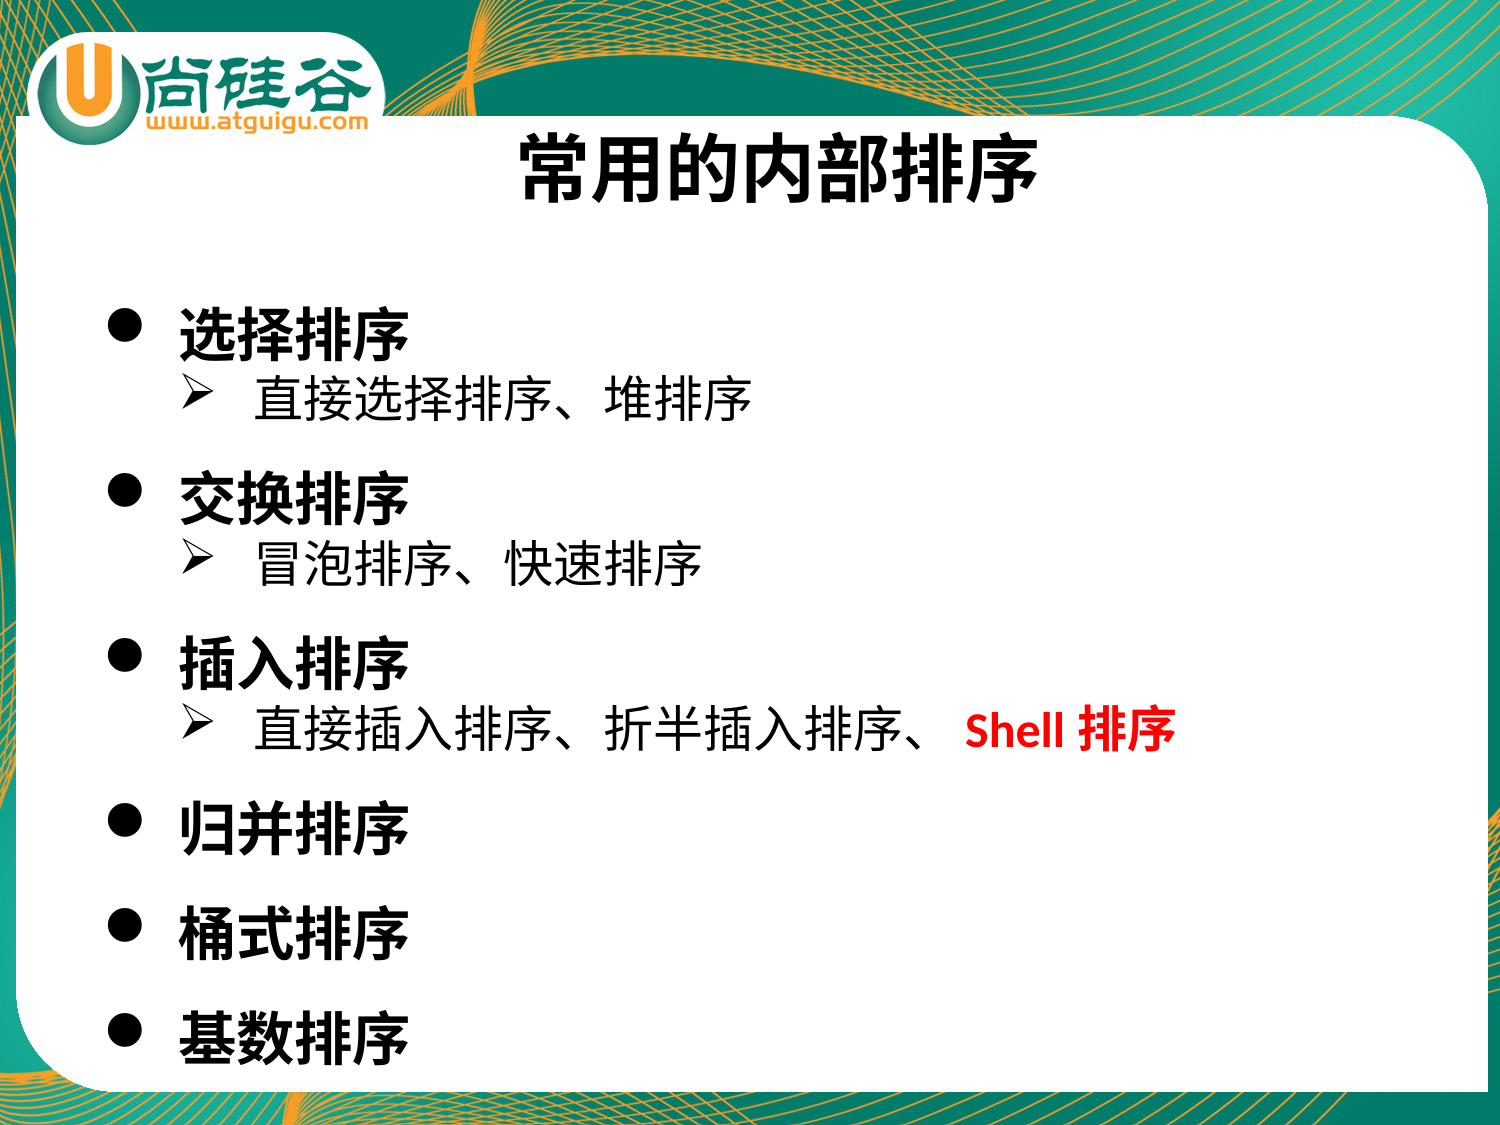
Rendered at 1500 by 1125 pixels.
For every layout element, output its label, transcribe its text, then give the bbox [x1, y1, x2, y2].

text_box 选择排序 直接选择排序、堆排序 交换排序 冒泡排序、快速排序 插入排序 直接插入排序、折半插入排序、Shell排序 归并排序 桶式排序 基数排序 [88, 255, 1467, 1080]
picture [0, 0, 1500, 1125]
title 常用的内部排序 [488, 101, 1067, 232]
